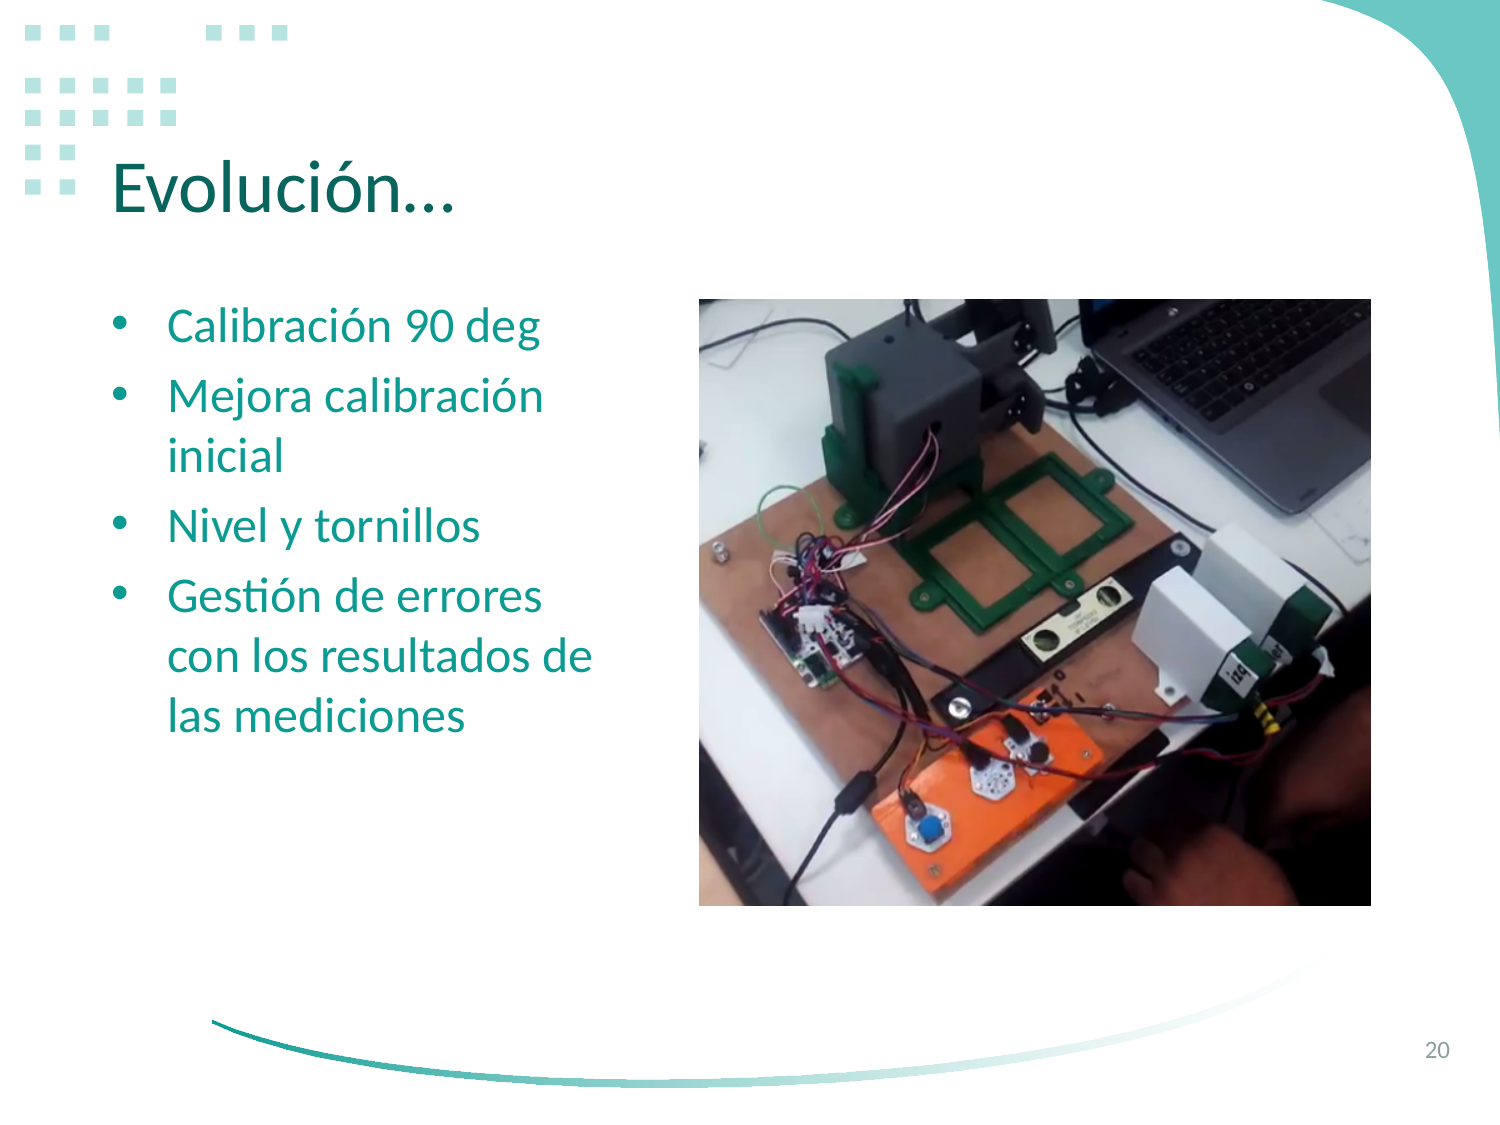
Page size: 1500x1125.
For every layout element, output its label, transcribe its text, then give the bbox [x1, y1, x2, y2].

list Calibración 90 deg Mejora calibración inicial Nivel y tornillos Gestión de errores con los resultados de las mediciones [95, 285, 638, 1000]
title Evolución… [95, 87, 1400, 277]
slide_number 20 [1262, 1010, 1500, 1088]
picture [699, 299, 1371, 906]
